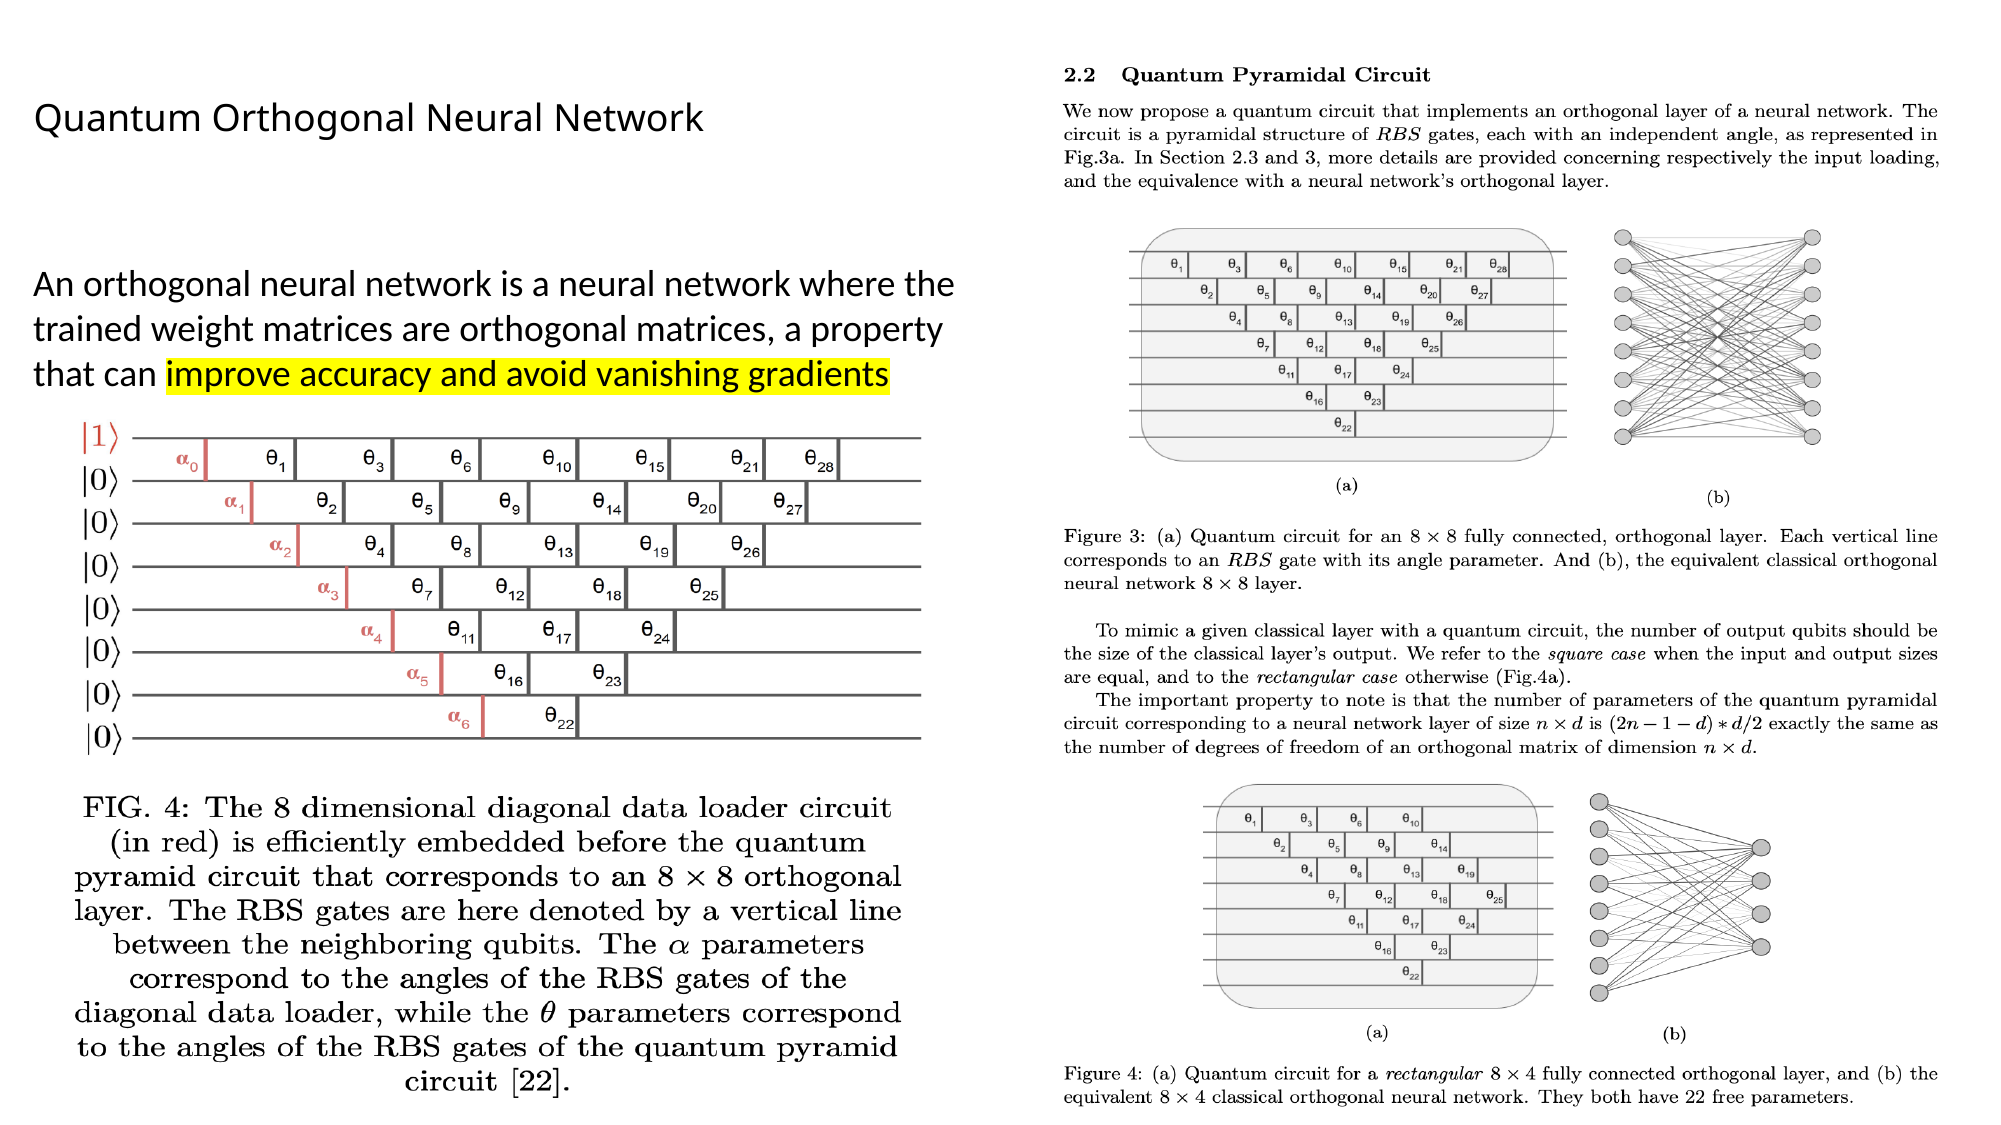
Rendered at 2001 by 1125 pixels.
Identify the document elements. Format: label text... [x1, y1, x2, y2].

text_box An orthogonal neural network is a neural network where the trained weight matrices are orthogonal matrices, a property that can improve accuracy and avoid vanishing gradients [18, 251, 999, 401]
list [18, 402, 929, 1117]
title Quantum Orthogonal Neural Network [18, 91, 999, 148]
picture [999, 49, 1959, 1125]
